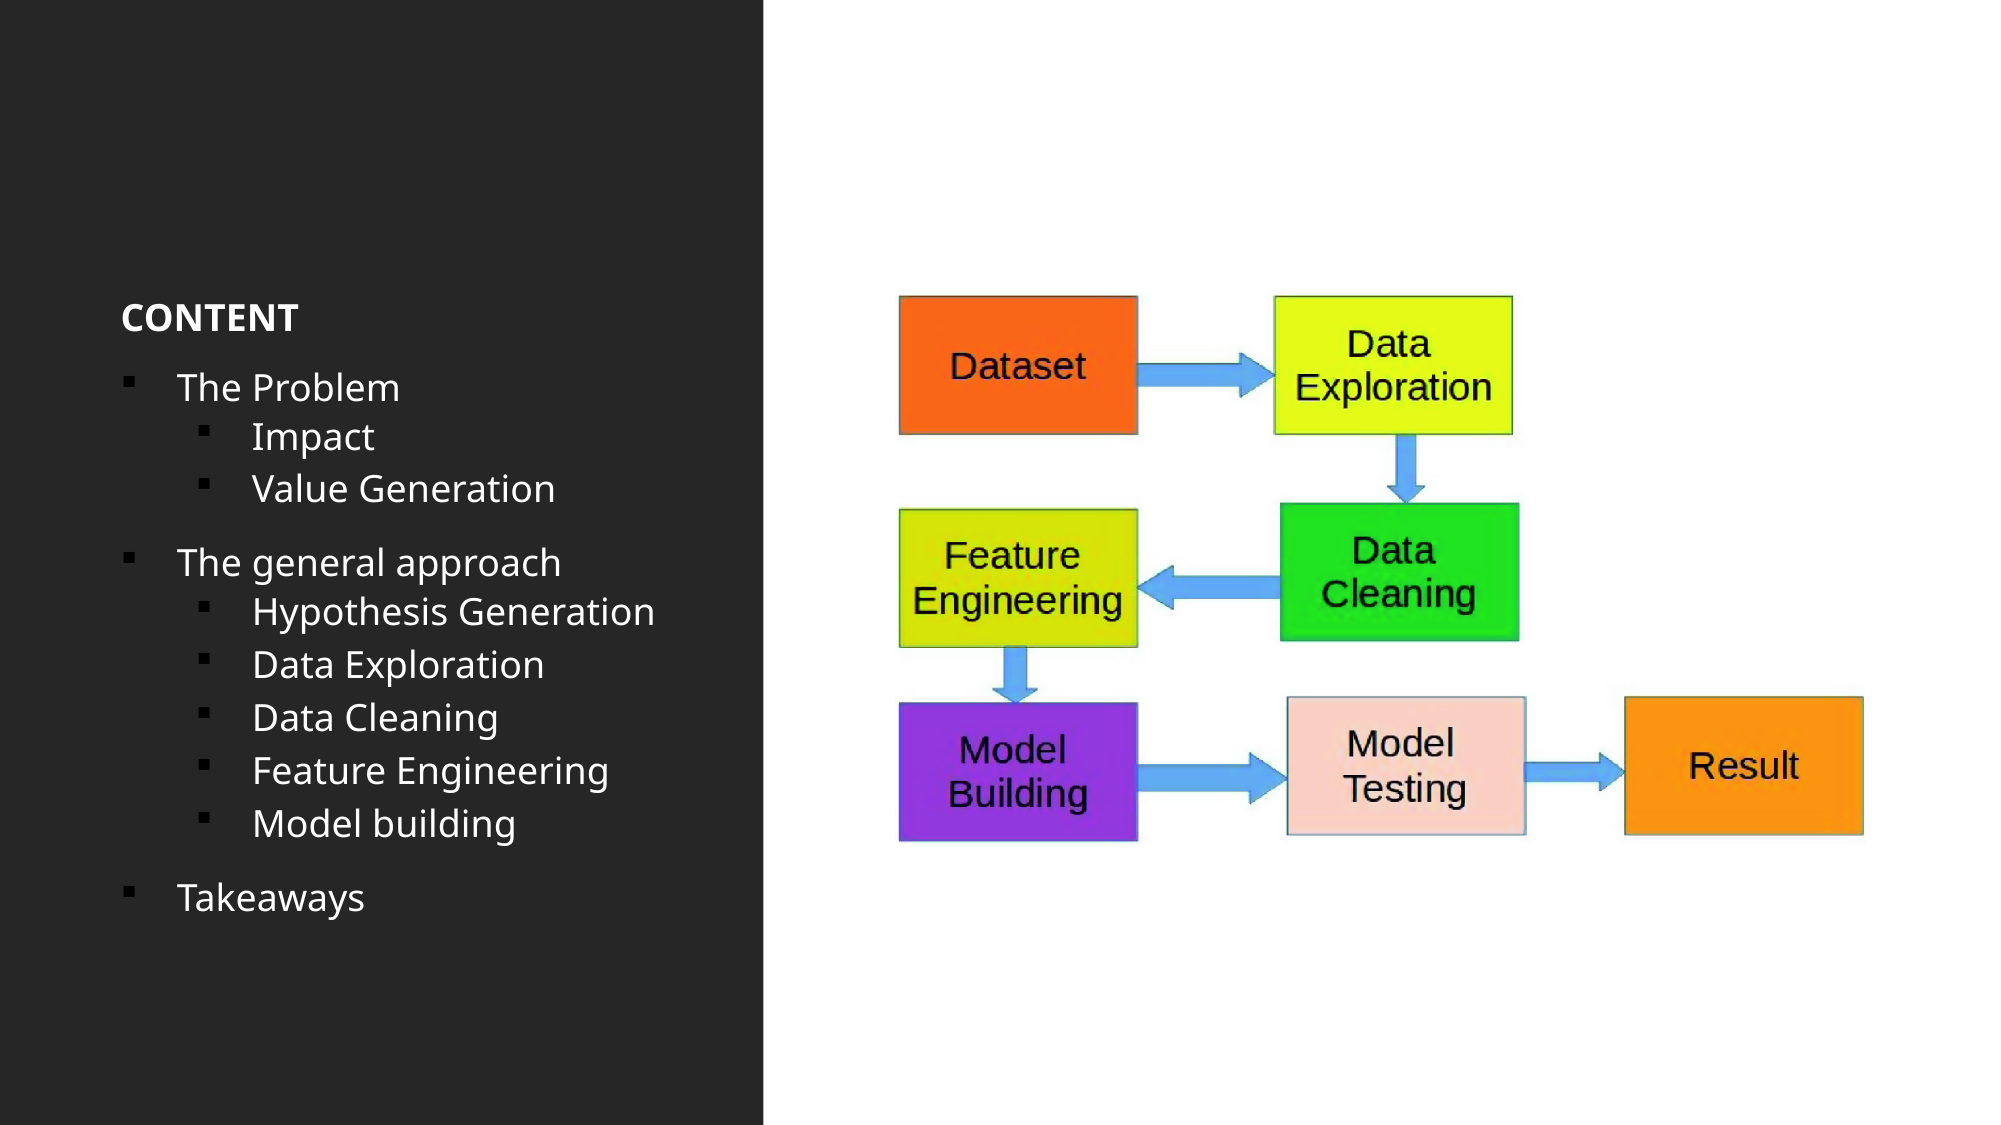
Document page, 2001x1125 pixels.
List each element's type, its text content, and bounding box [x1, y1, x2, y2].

picture [894, 291, 1869, 845]
list CONTENT The Problem Impact Value Generation The general approach Hypothesis Generation Data Exploration Data Cleaning Feature Engineering Model building Takeaways [105, 291, 683, 795]
